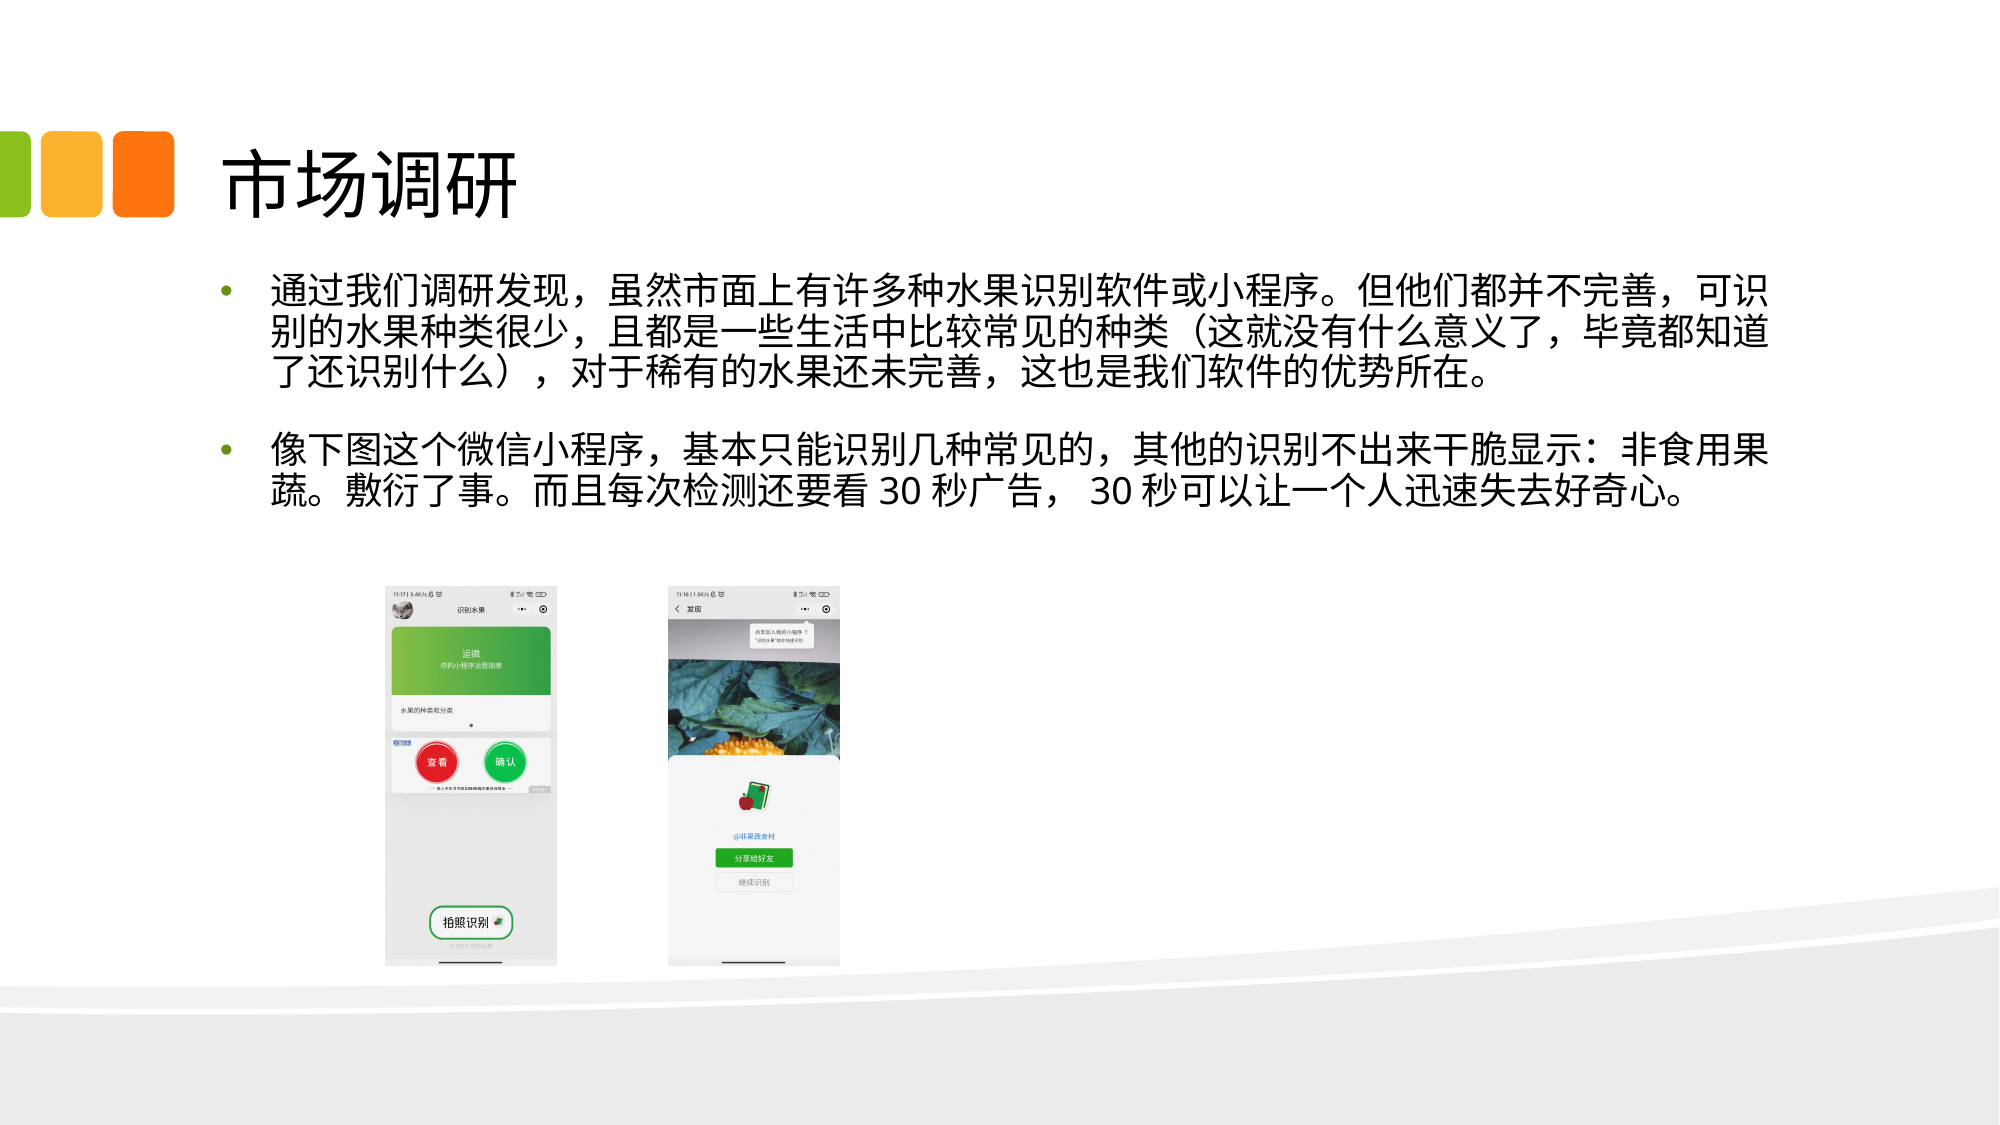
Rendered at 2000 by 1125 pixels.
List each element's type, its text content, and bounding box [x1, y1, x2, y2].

picture [385, 585, 557, 966]
title 市场调研 [199, 24, 1800, 238]
list 通过我们调研发现，虽然市面上有许多种水果识别软件或小程序。但他们都并不完善，可识别的水果种类很少，且都是一些生活中比较常见的种类（这就没有什么意义了，毕竟都知道了还识别什么），对于稀有的水果还未完善，这也是我们软件的优势所在。 像下图这个微信小程序，基本只能识别几种常见的，其他的识别不出来干脆显示：非食用果蔬。敷衍了事。而且每次检测还要看30秒广告，30秒可以让一个人迅速失去好奇心。 [199, 262, 1800, 1013]
picture [668, 586, 840, 966]
